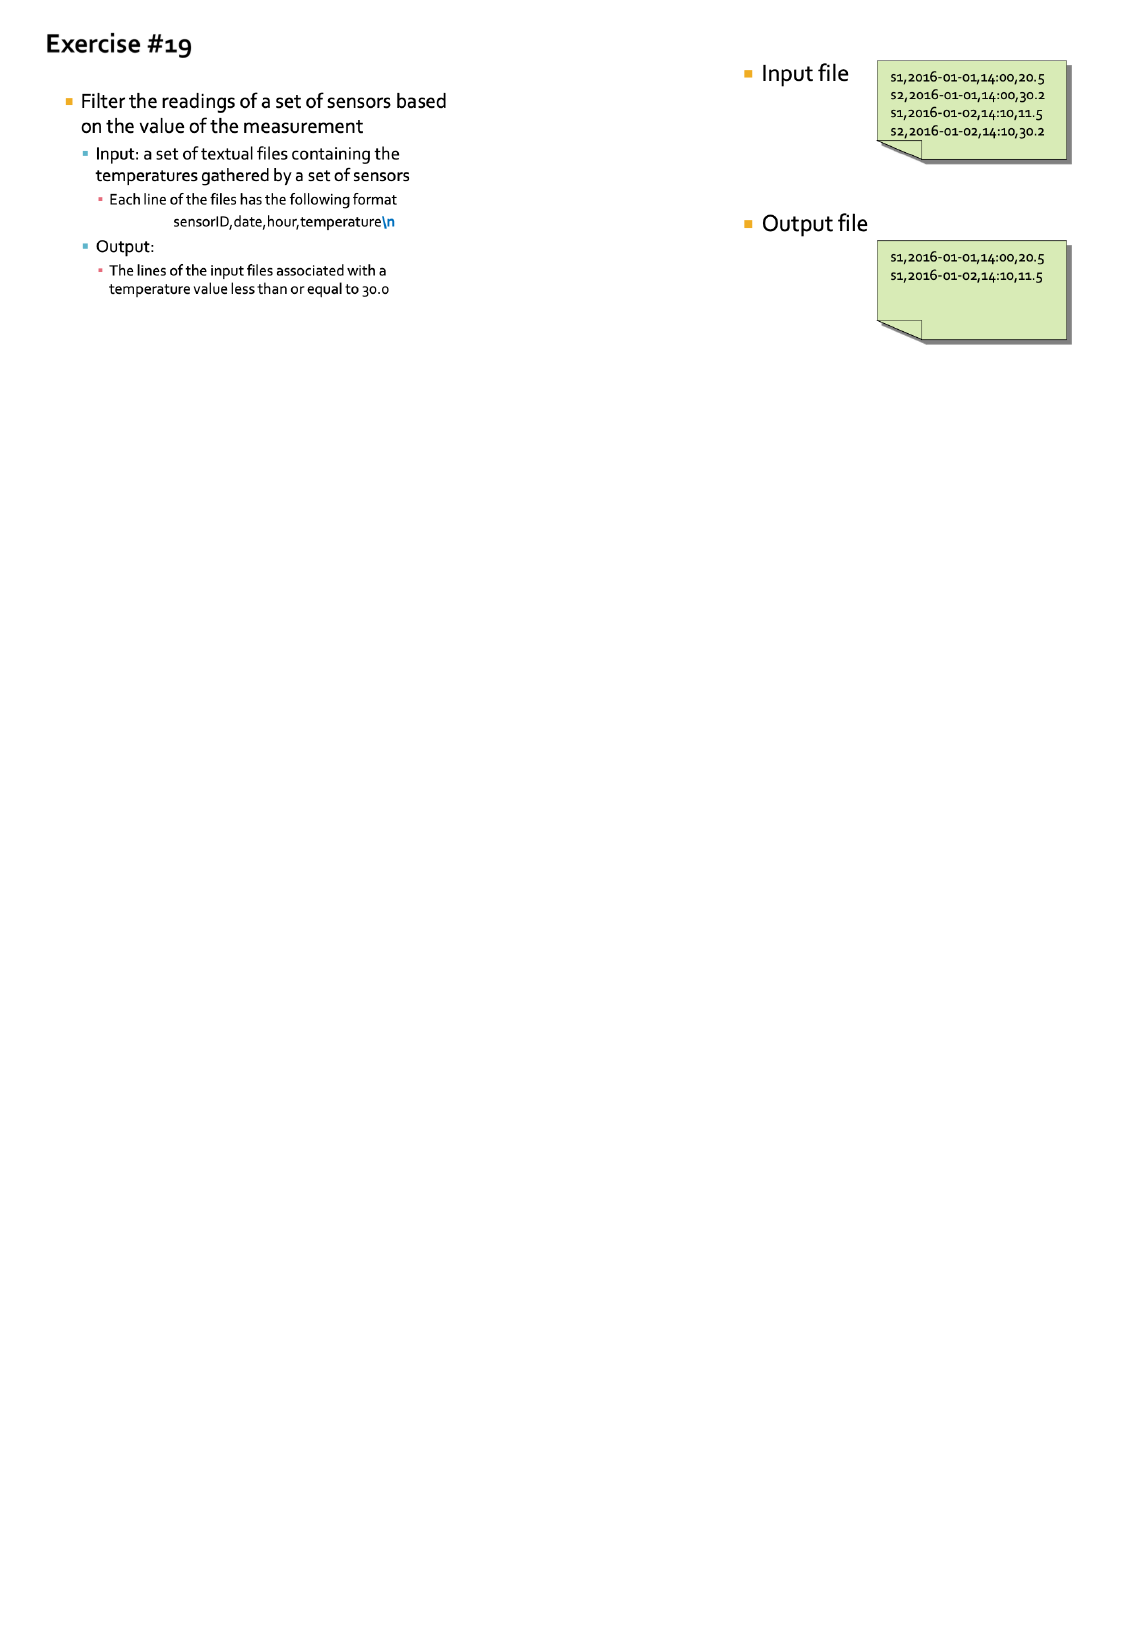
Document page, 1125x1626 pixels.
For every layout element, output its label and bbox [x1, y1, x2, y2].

picture [727, 43, 1088, 346]
picture [60, 83, 456, 306]
picture [37, 28, 196, 60]
